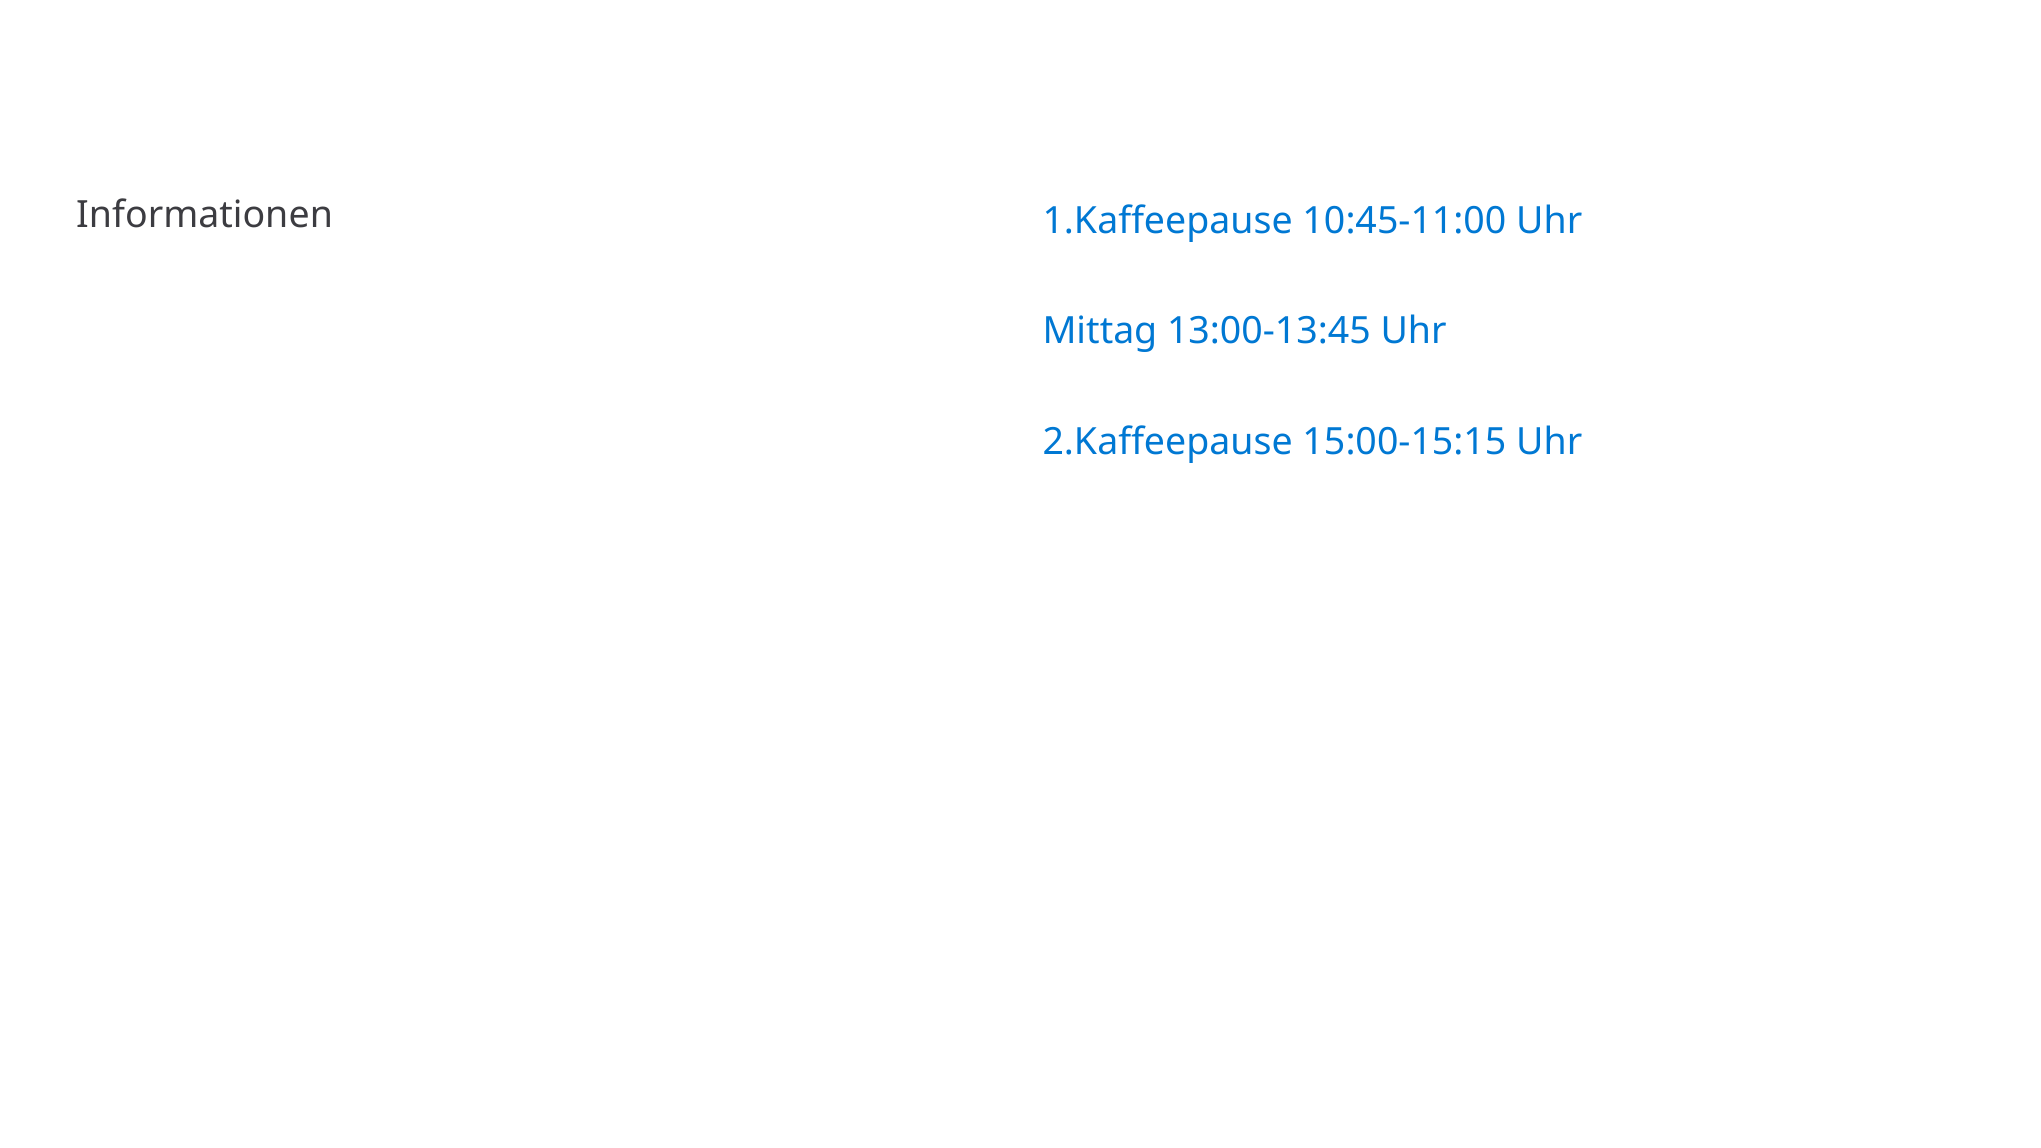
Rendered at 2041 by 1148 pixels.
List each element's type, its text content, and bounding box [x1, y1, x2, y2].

title Informationen [76, 195, 682, 347]
list 1.Kaffeepause 10:45-11:00 Uhr Mittag 13:00-13:45 Uhr 2.Kaffeepause 15:00-15:15 Uhr [1042, 195, 1685, 830]
